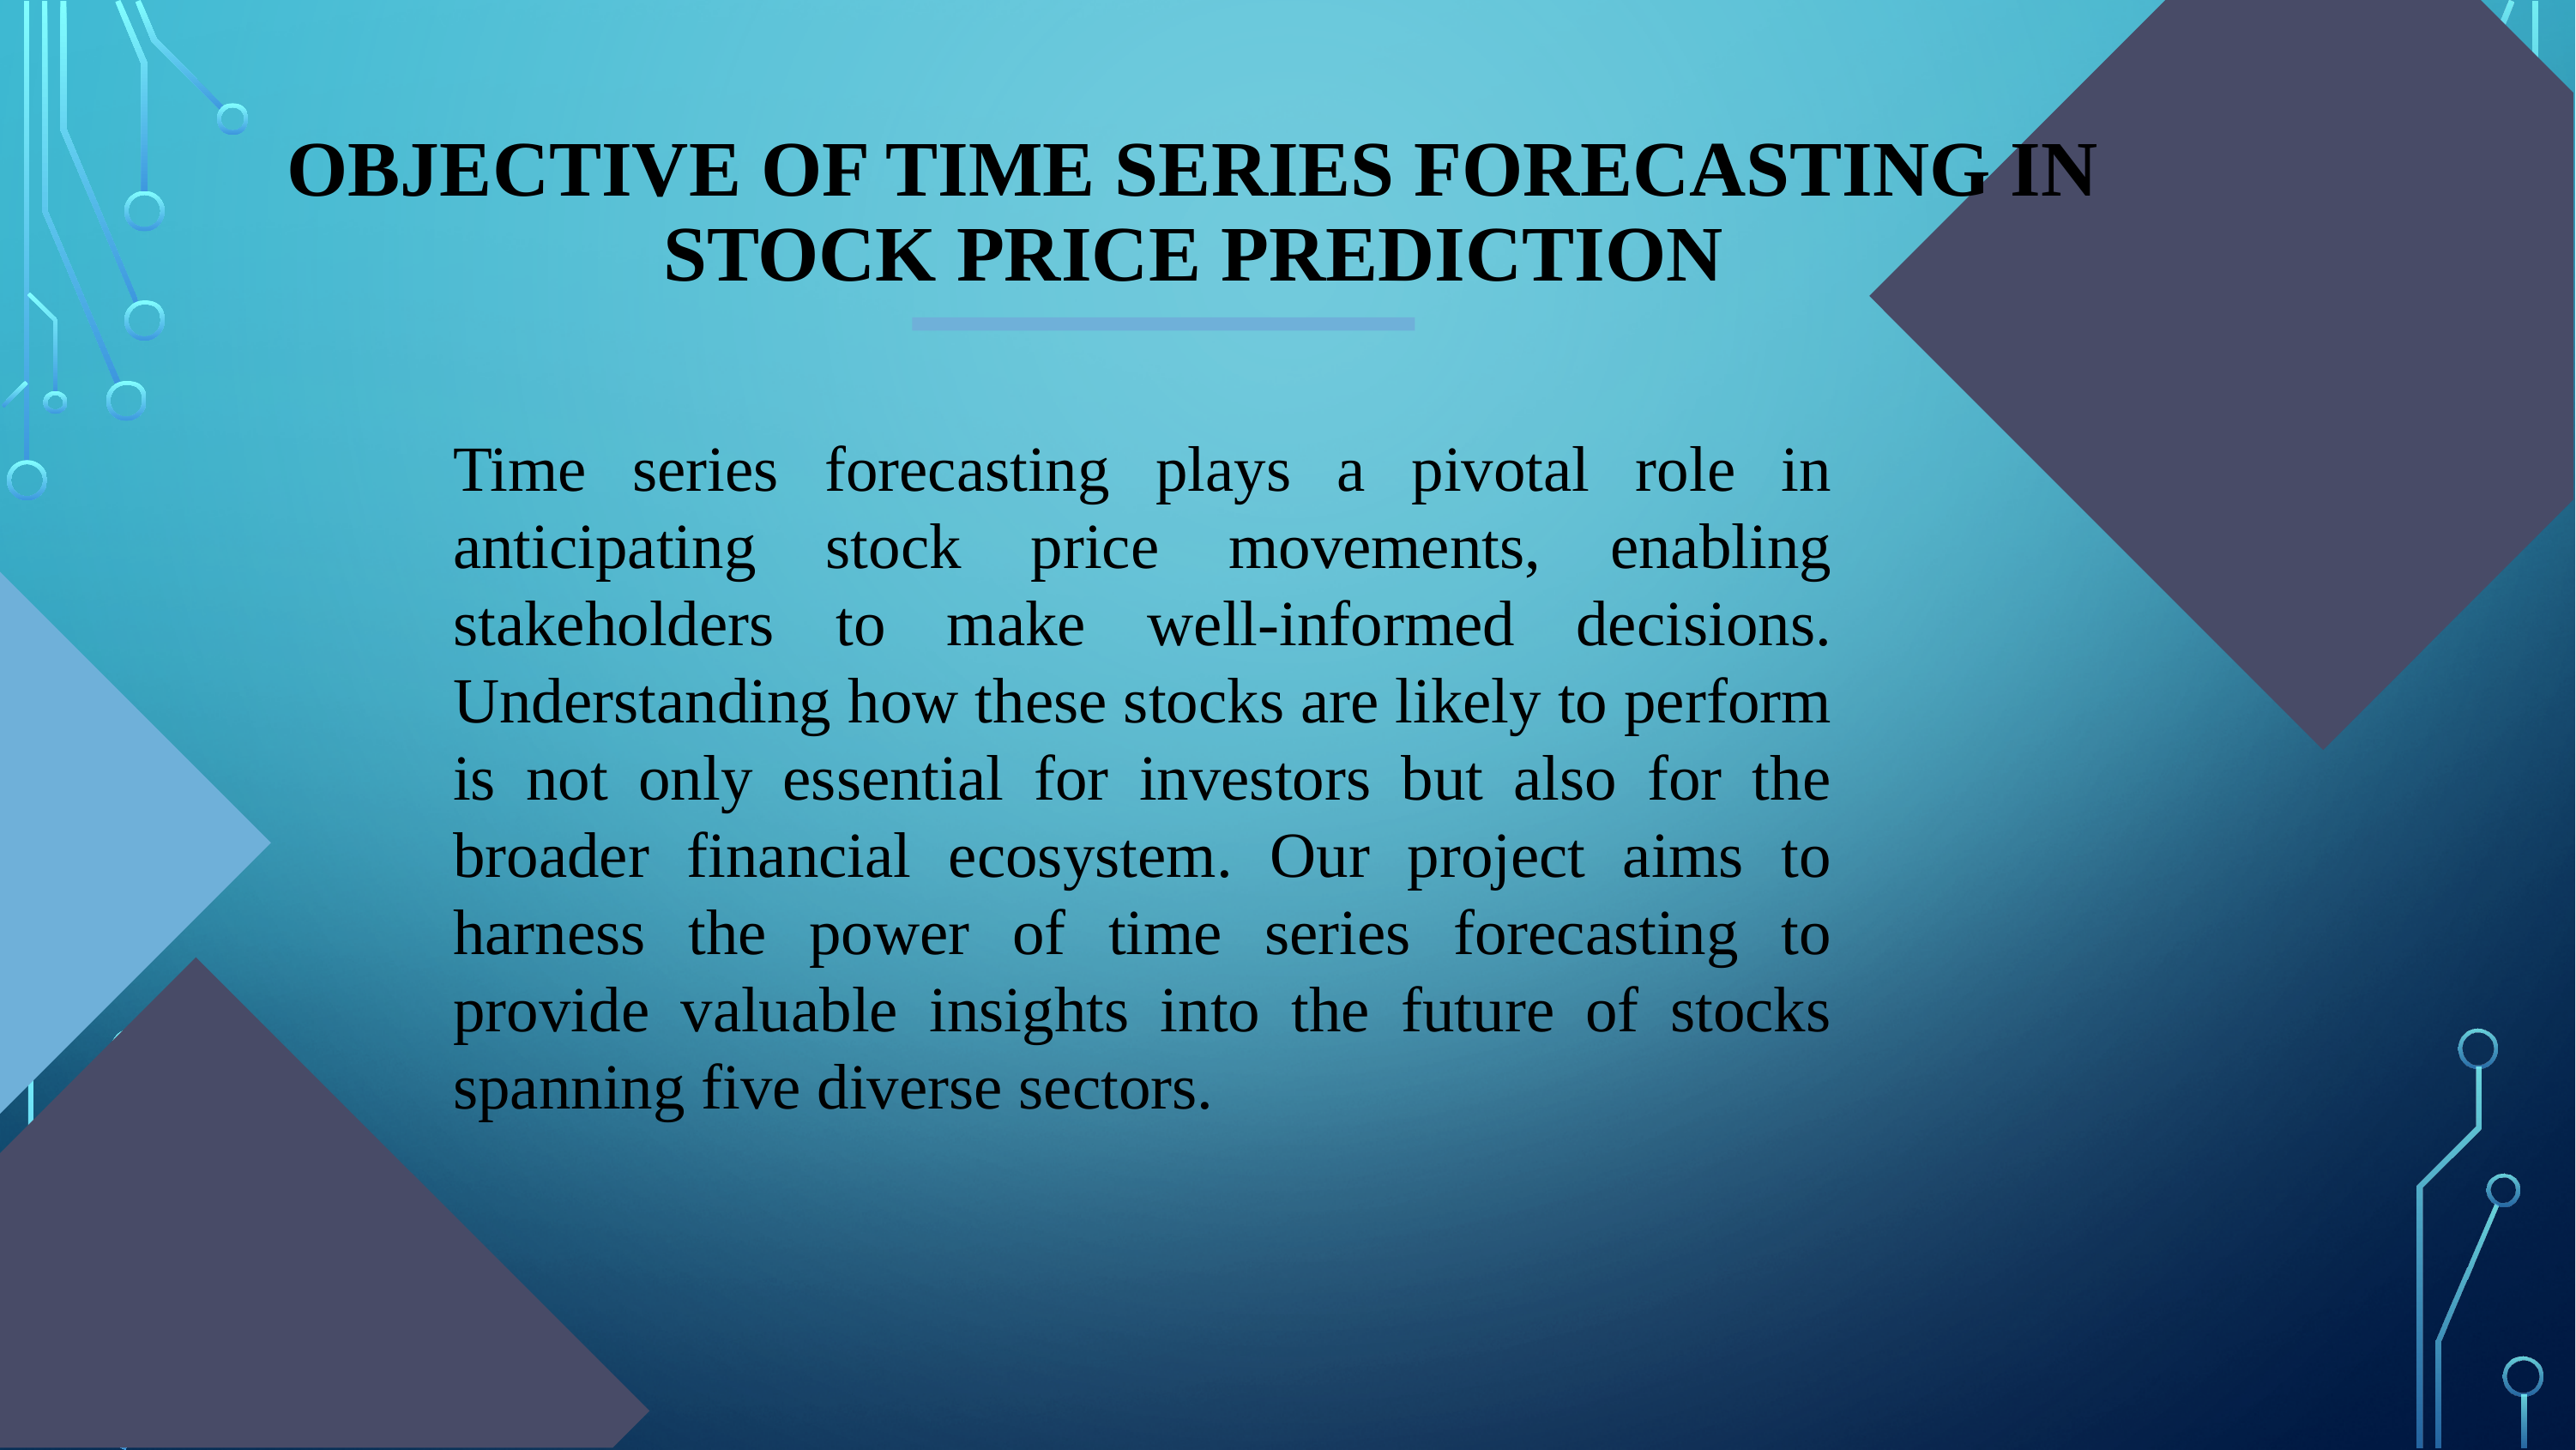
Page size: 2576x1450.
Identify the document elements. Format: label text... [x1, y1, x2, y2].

text_box [1907, 0, 2573, 751]
title Objective of Time Series Forecasting in Stock Price Prediction [280, 89, 2108, 334]
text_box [0, 571, 650, 1448]
text_box [912, 317, 1415, 331]
text_box Time series forecasting plays a pivotal role in anticipating stock price movements, enabling stakeholders to make well-informed decisions. Understanding how these stocks are likely to perform is not only essential for investors but also for the broader financial ecosystem. Our project aims to harness the power of time series forecasting to provide valuable insights into the future of stocks spanning five diverse sectors. [440, 420, 1845, 1183]
